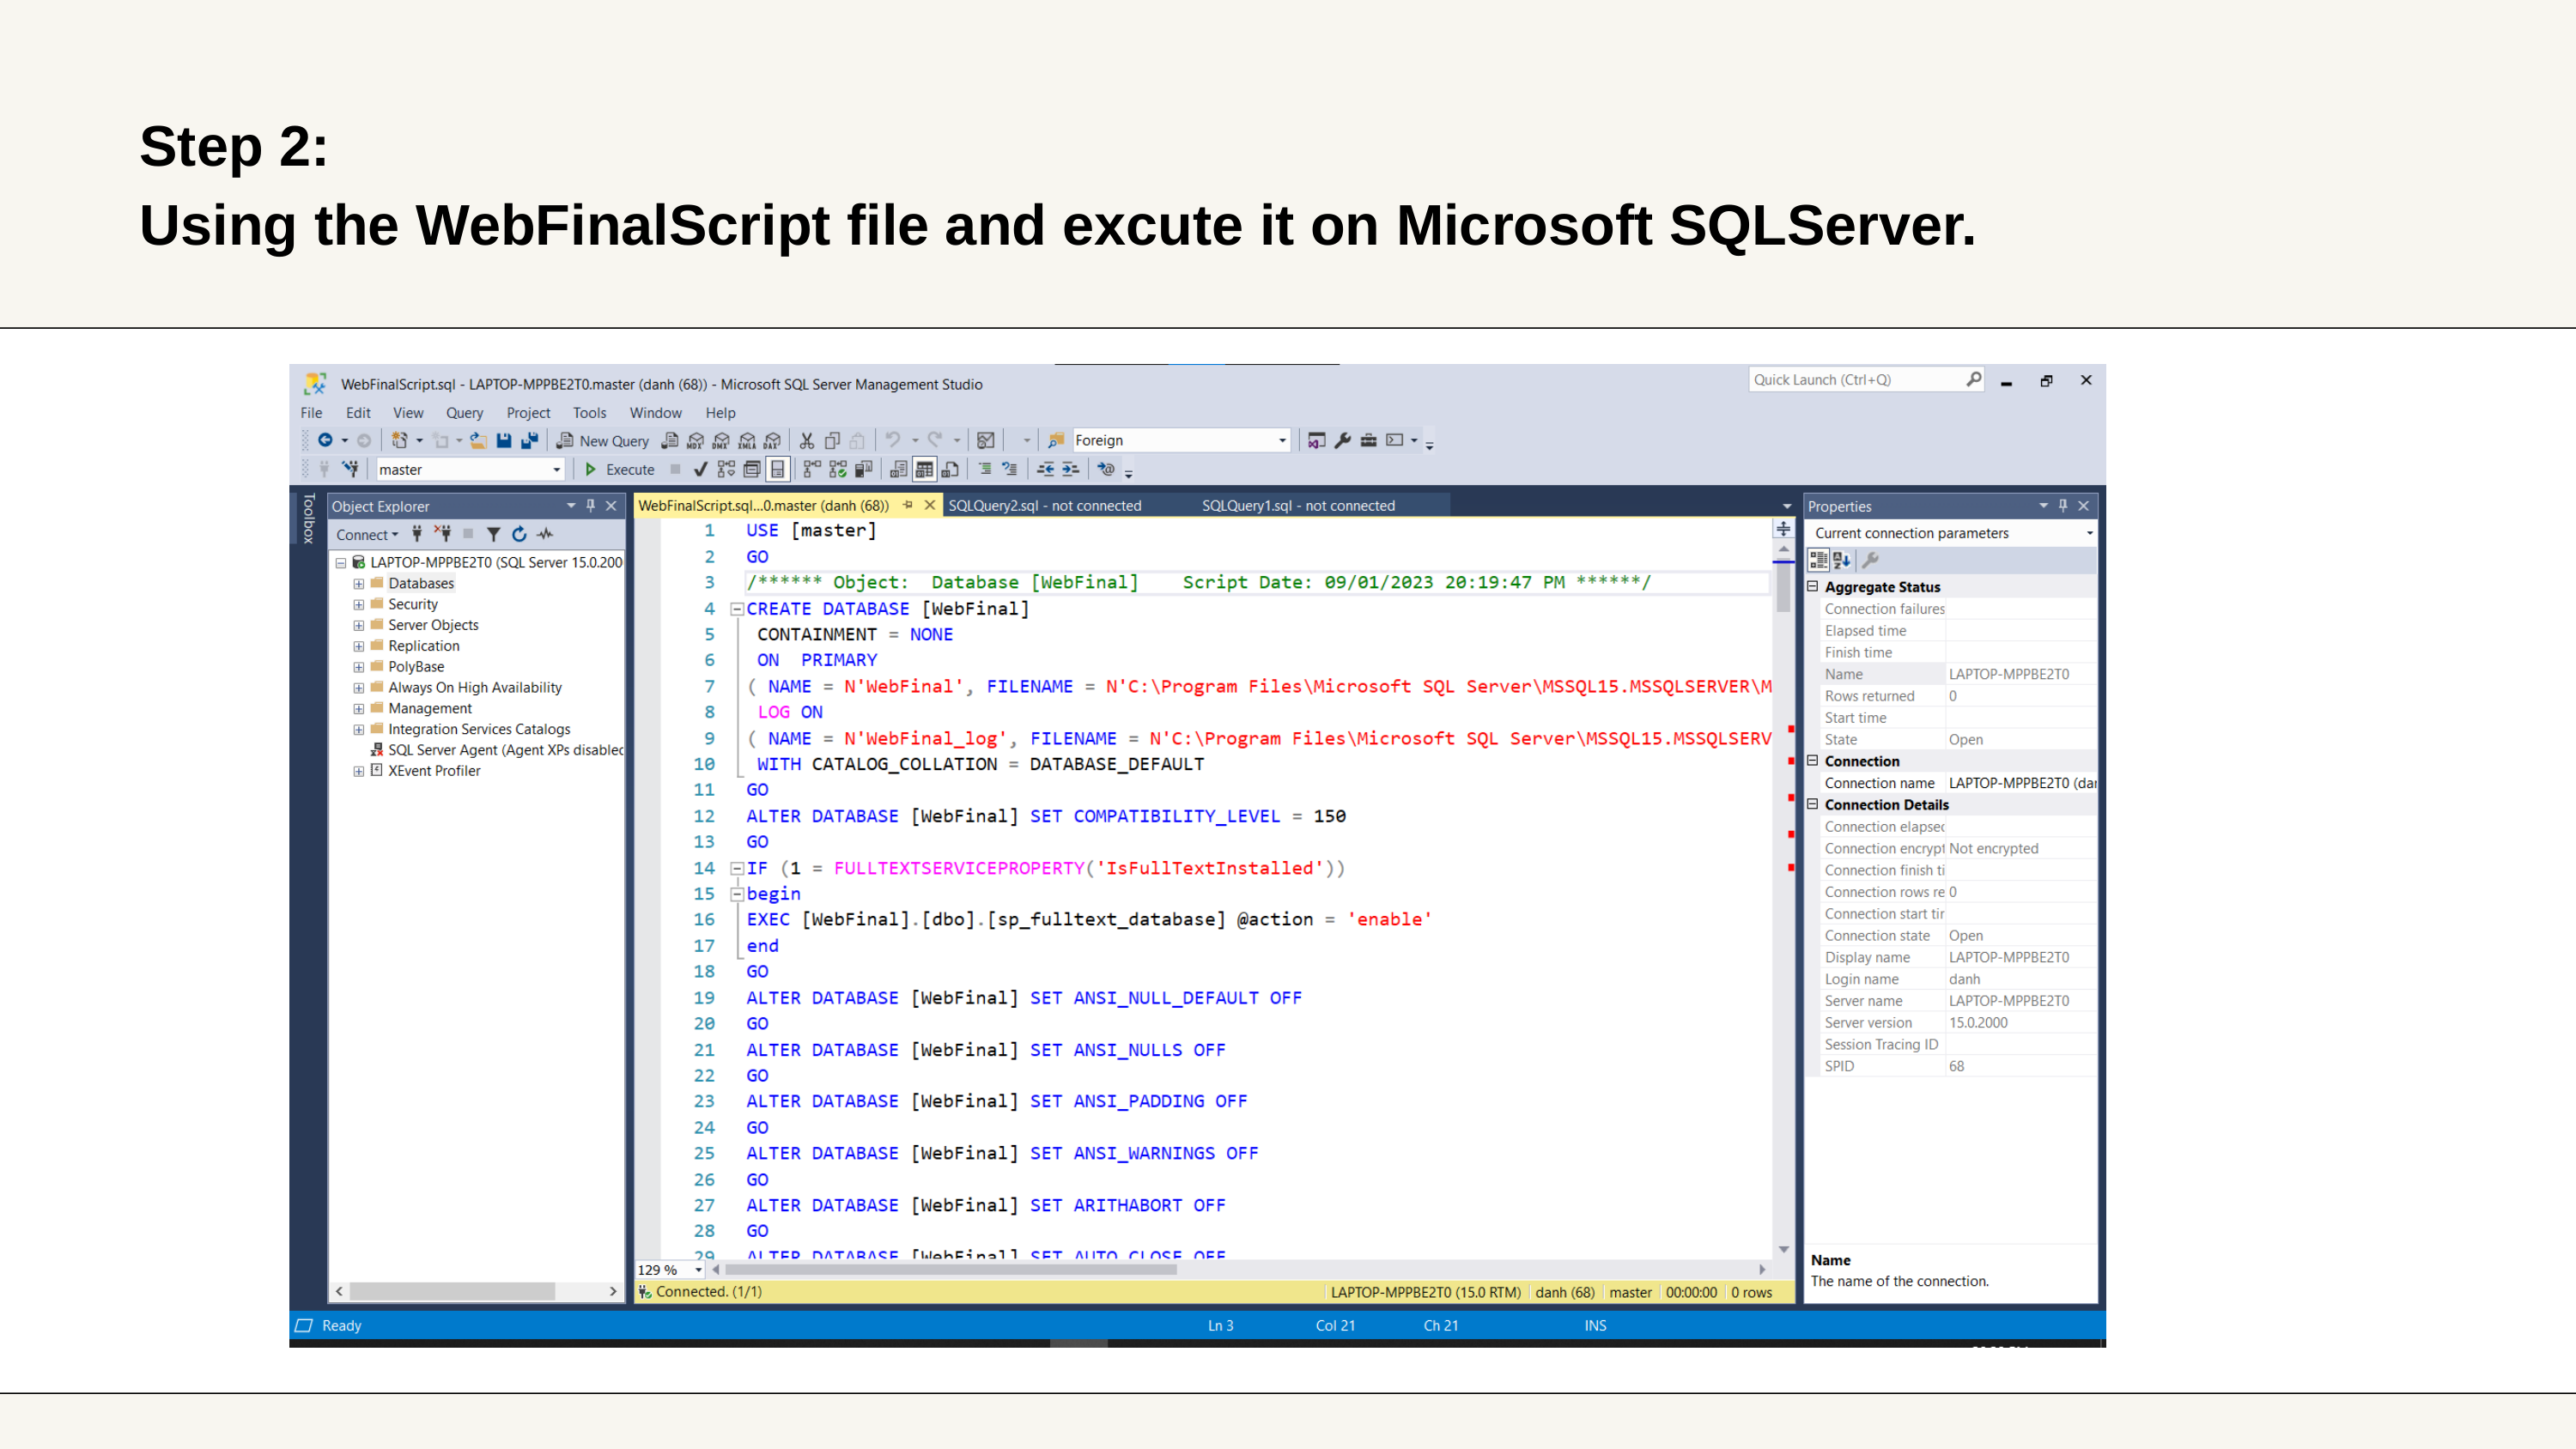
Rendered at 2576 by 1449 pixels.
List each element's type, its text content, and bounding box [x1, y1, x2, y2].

text_box Step 2: Using the WebFinalScript file and excute it on Microsoft SQLServer. [139, 99, 737, 257]
text_box Step 2: Using the WebFinalScript file and excute it on Microsoft SQLServer. [1818, 99, 2131, 257]
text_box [743, 0, 1811, 362]
picture [289, 364, 2107, 1348]
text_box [743, 1354, 1811, 1449]
